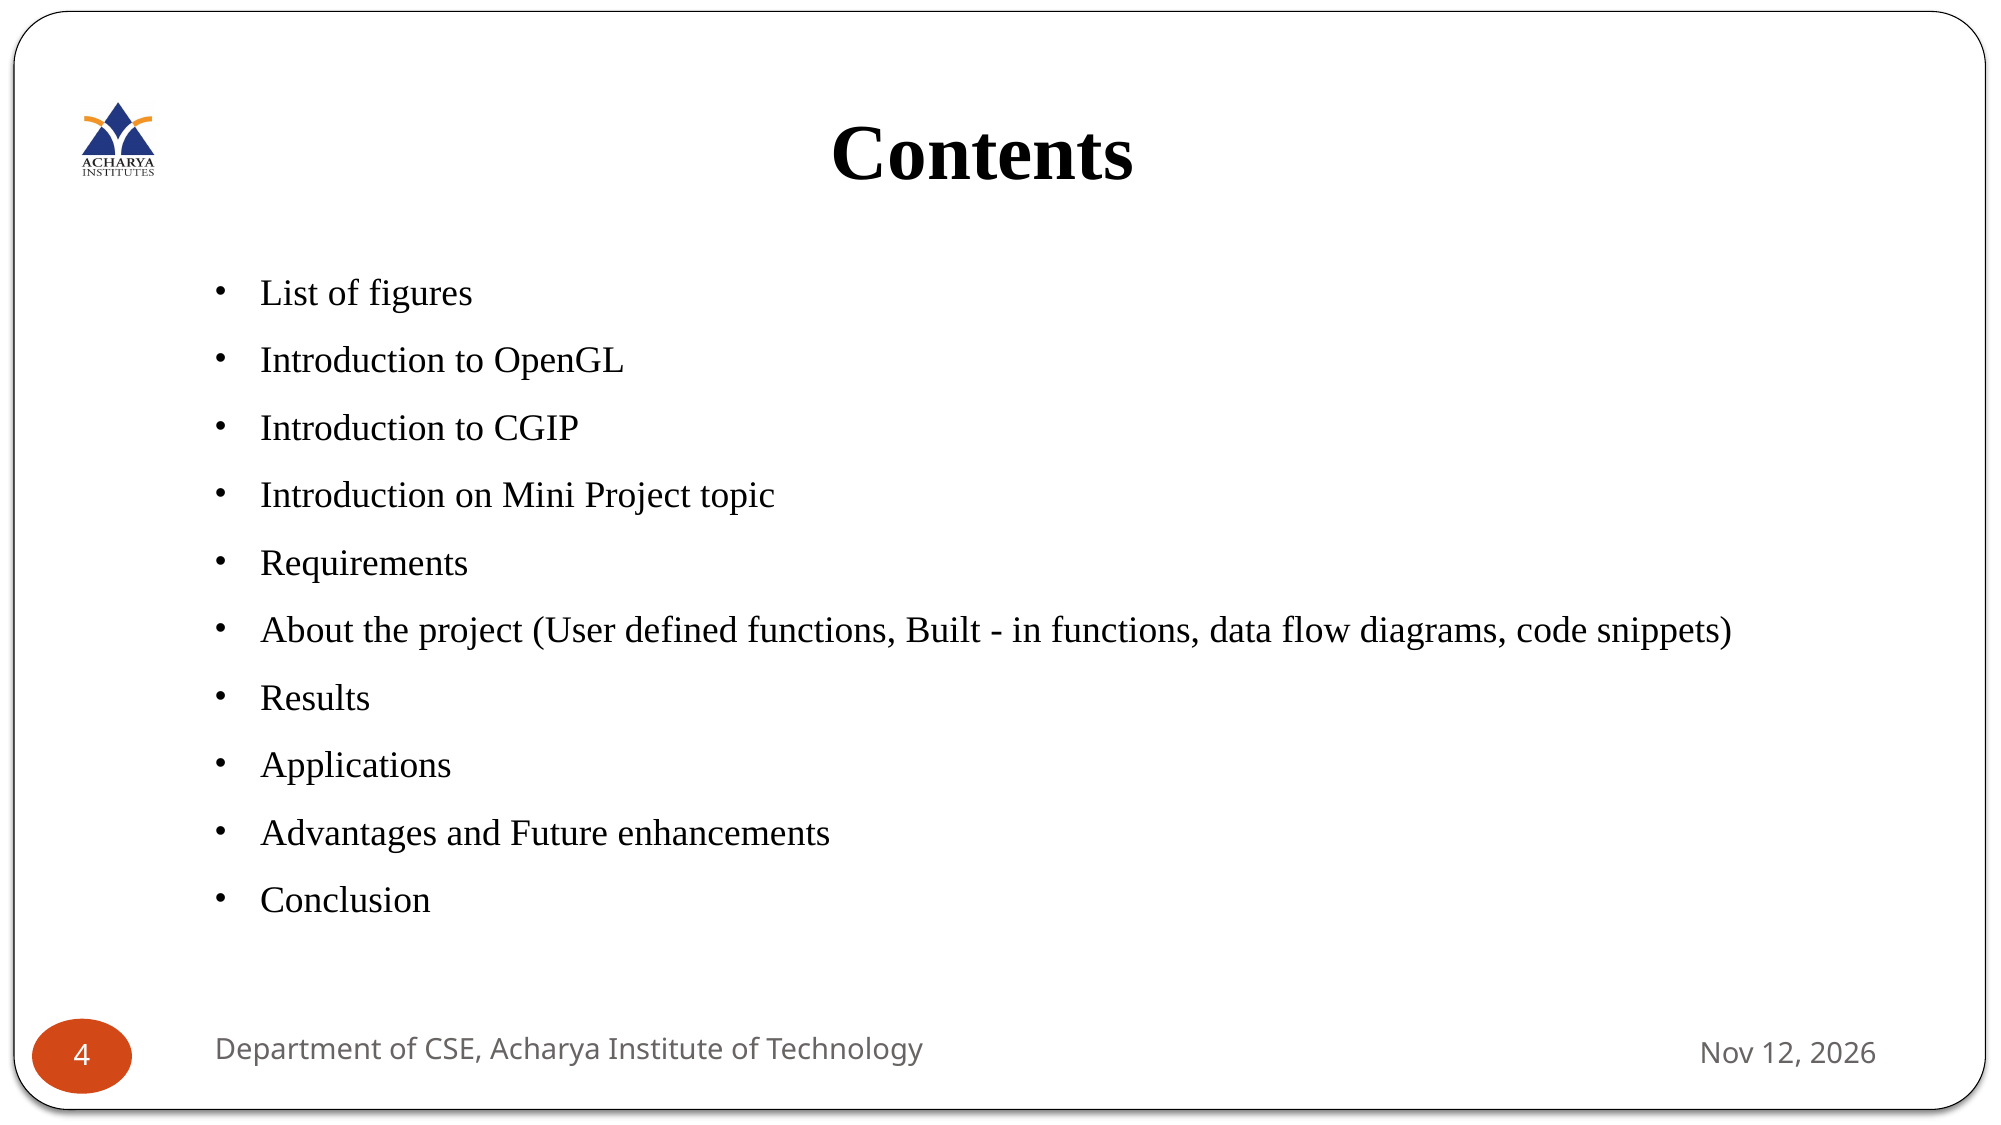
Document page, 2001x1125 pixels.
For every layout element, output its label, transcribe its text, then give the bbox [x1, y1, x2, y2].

slide_number 18-Jul-24 [1350, 1015, 1892, 1094]
list List of figures Introduction to OpenGL Introduction to CGIP Introduction on Mini Project topic Requirements About the project (User defined functions, Built - in functions, data flow diagrams, code snippets) Results Applications Advantages and Future enhancements Conclusion [200, 237, 1900, 988]
title Contents [132, 23, 1833, 211]
picture [80, 101, 132, 177]
slide_number 4 [32, 1018, 132, 1094]
footer Department of CSE, Acharya Institute of Technology [200, 1012, 1067, 1088]
